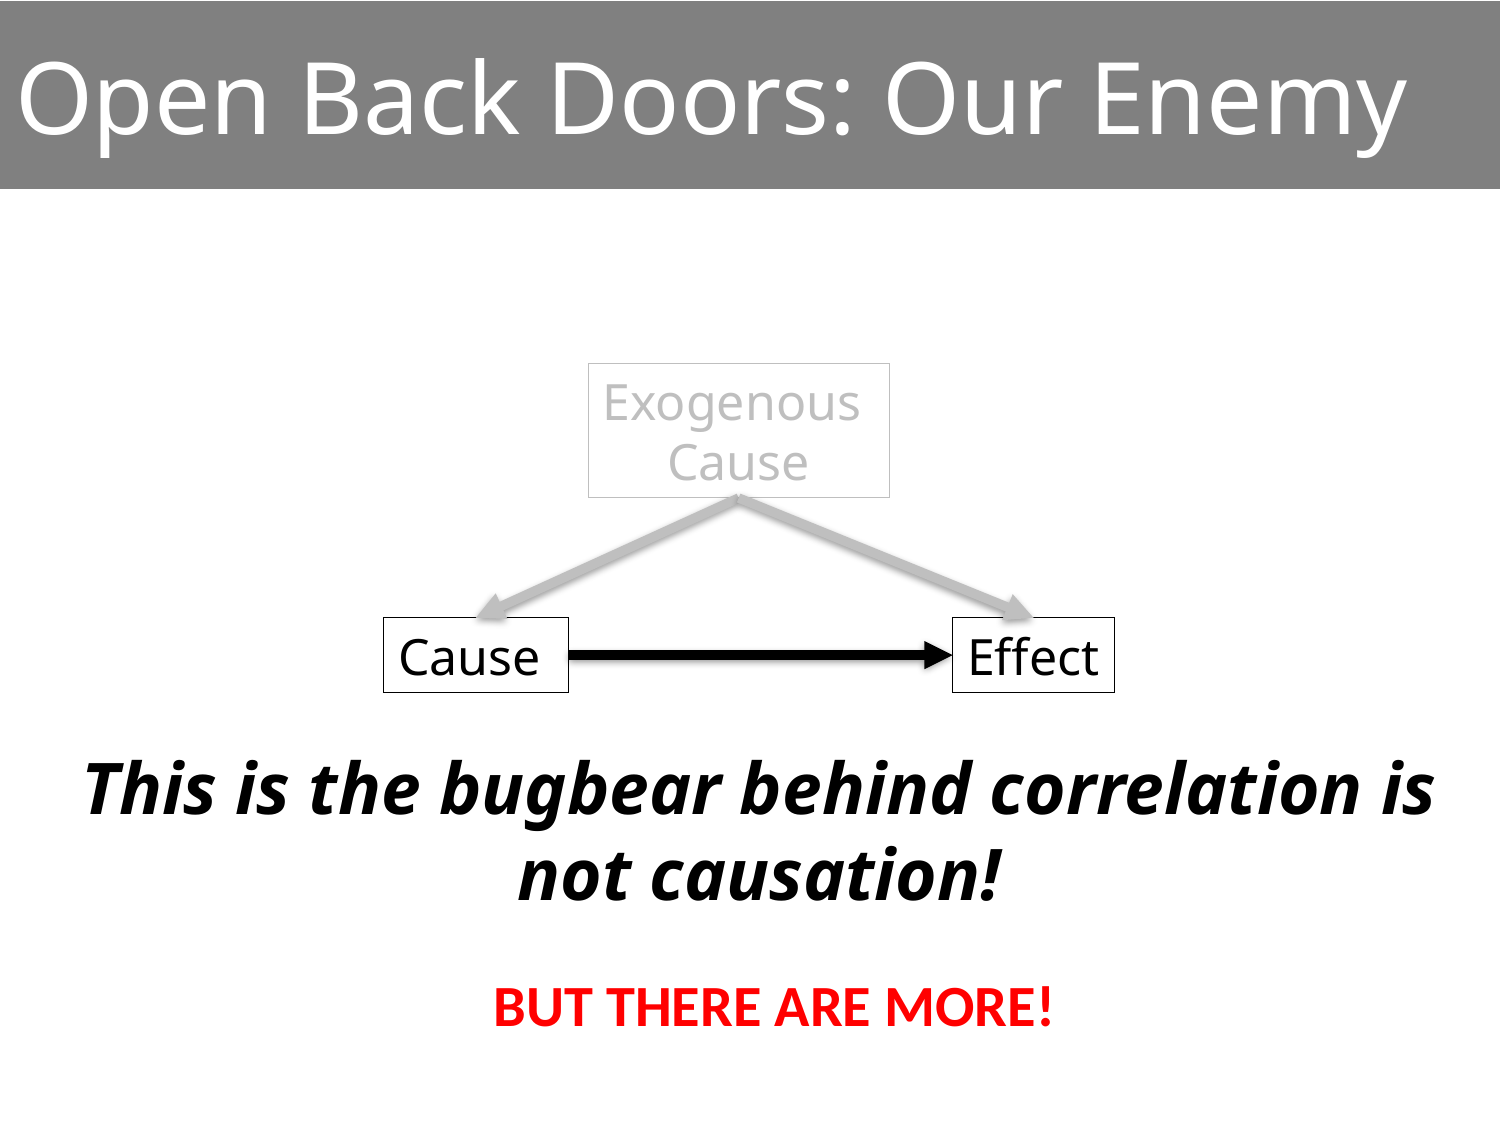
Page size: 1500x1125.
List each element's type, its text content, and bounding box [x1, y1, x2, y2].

list This is the bugbear behind correlation is not causation! [64, 735, 1455, 924]
text_box BUT THERE ARE MORE! [478, 960, 1071, 1046]
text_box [394, 362, 1106, 694]
title Open Back Doors: Our Enemy [0, 1, 1500, 189]
